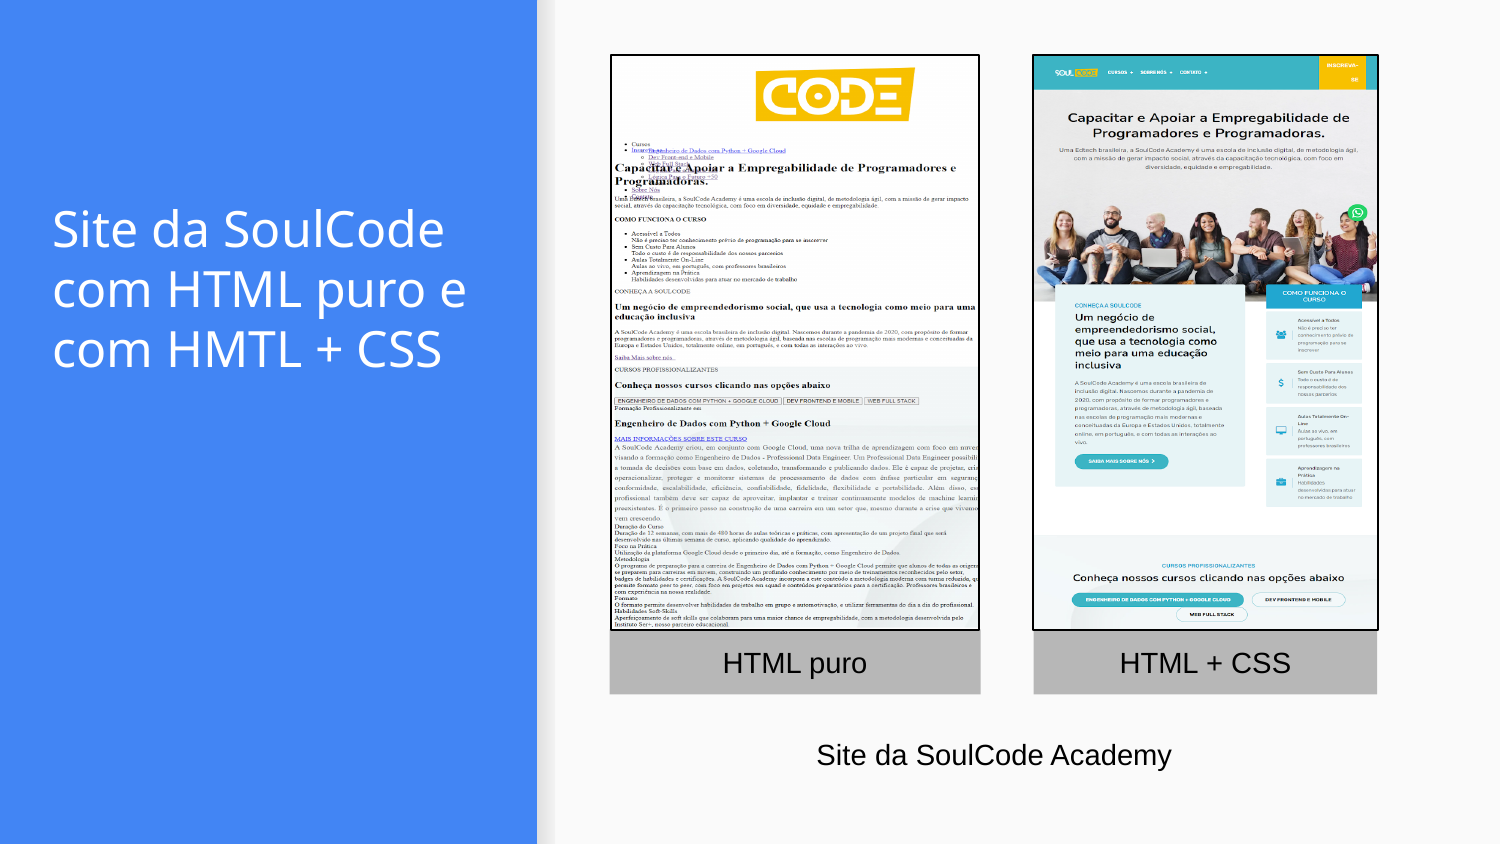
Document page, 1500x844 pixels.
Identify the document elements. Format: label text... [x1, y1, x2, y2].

picture [1033, 55, 1378, 630]
text_box HTML puro [609, 634, 981, 695]
text_box Site da SoulCode Academy [611, 720, 1378, 786]
picture [611, 55, 979, 630]
title Site da SoulCode com HTML puro e com HMTL + CSS [37, 58, 498, 393]
text_box HTML + CSS [1033, 636, 1378, 695]
